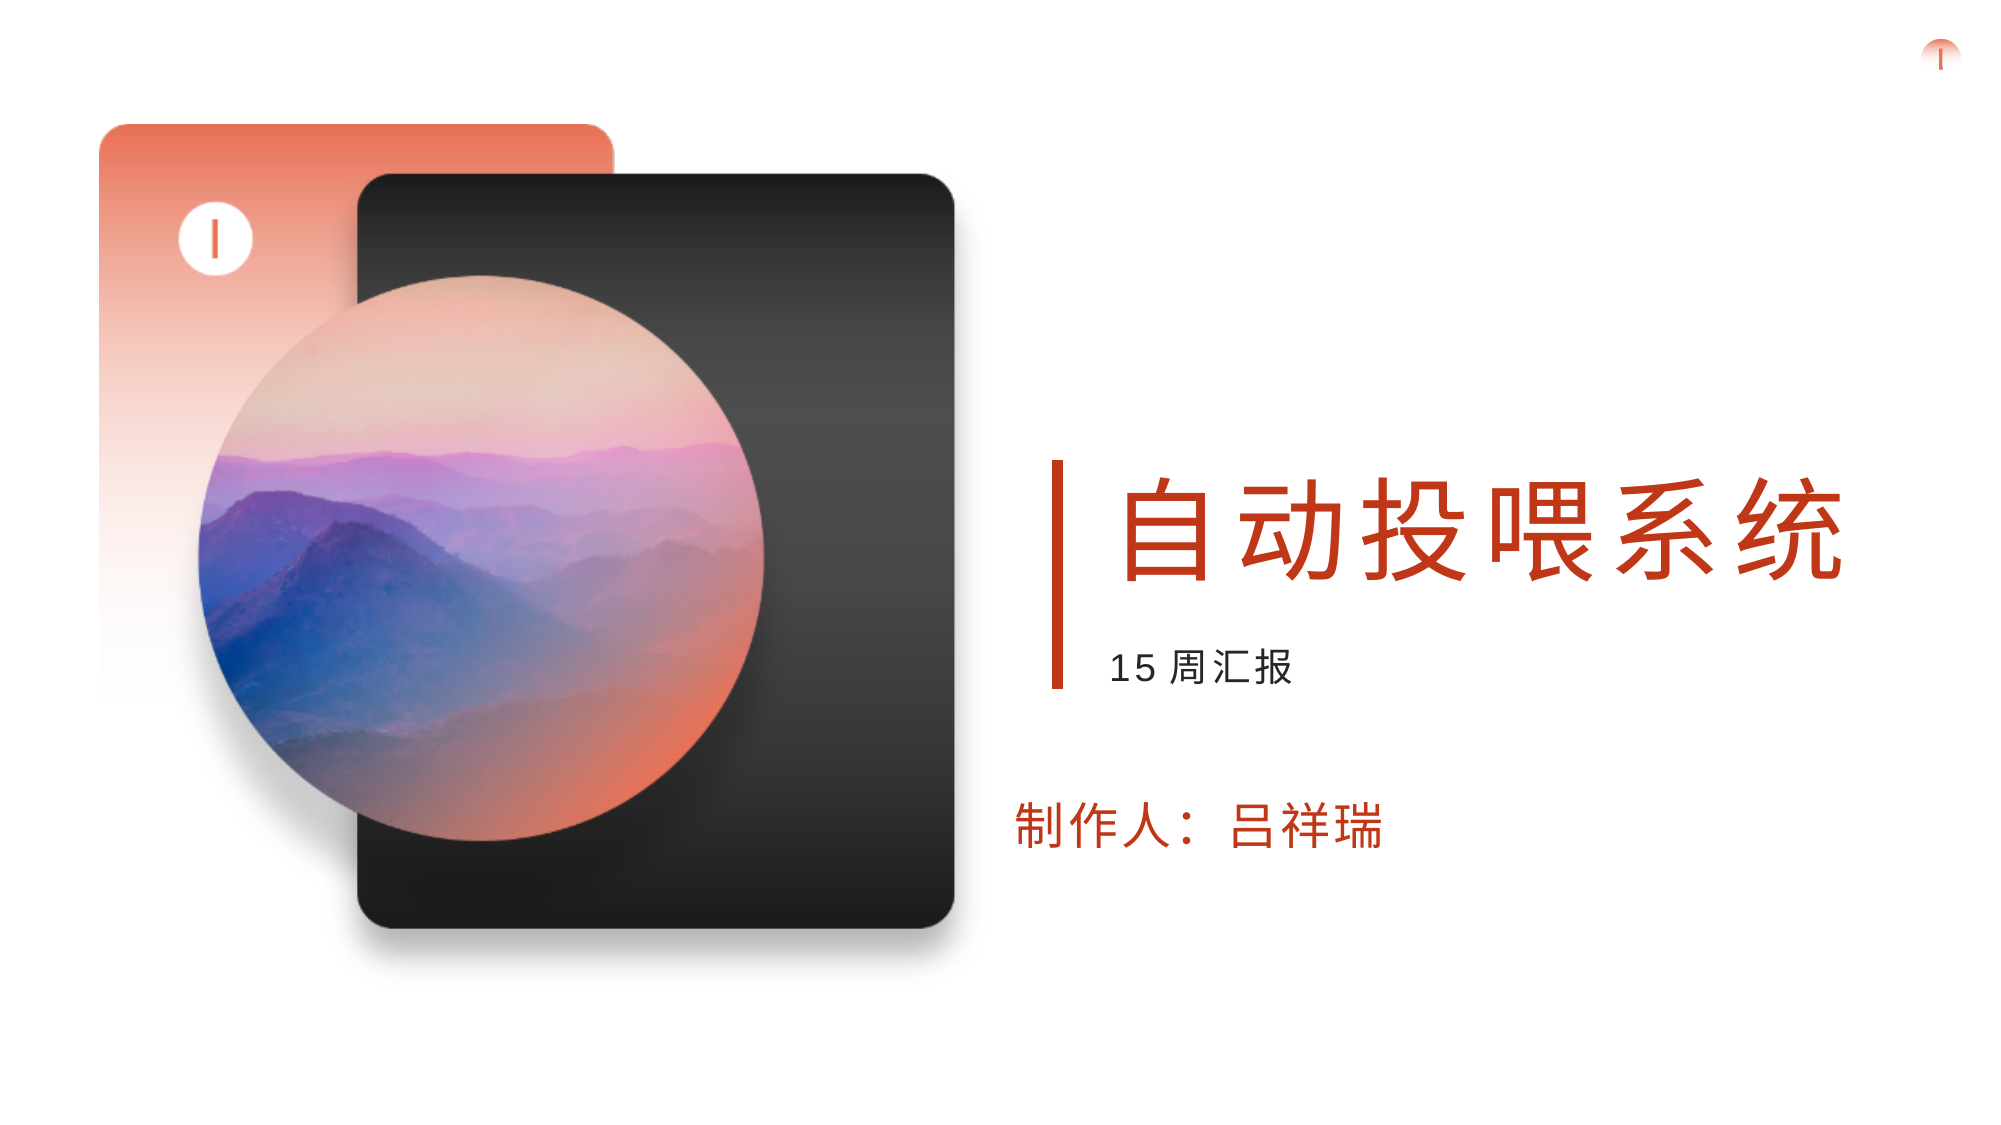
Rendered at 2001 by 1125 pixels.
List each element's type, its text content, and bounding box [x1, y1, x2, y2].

title 自动投喂系统 [1109, 435, 1901, 595]
picture [99, 124, 1000, 1001]
text_box 制作人：吕祥瑞 [999, 769, 1552, 865]
picture [1881, 0, 2000, 118]
subtitle 15周汇报 [1109, 628, 1901, 690]
